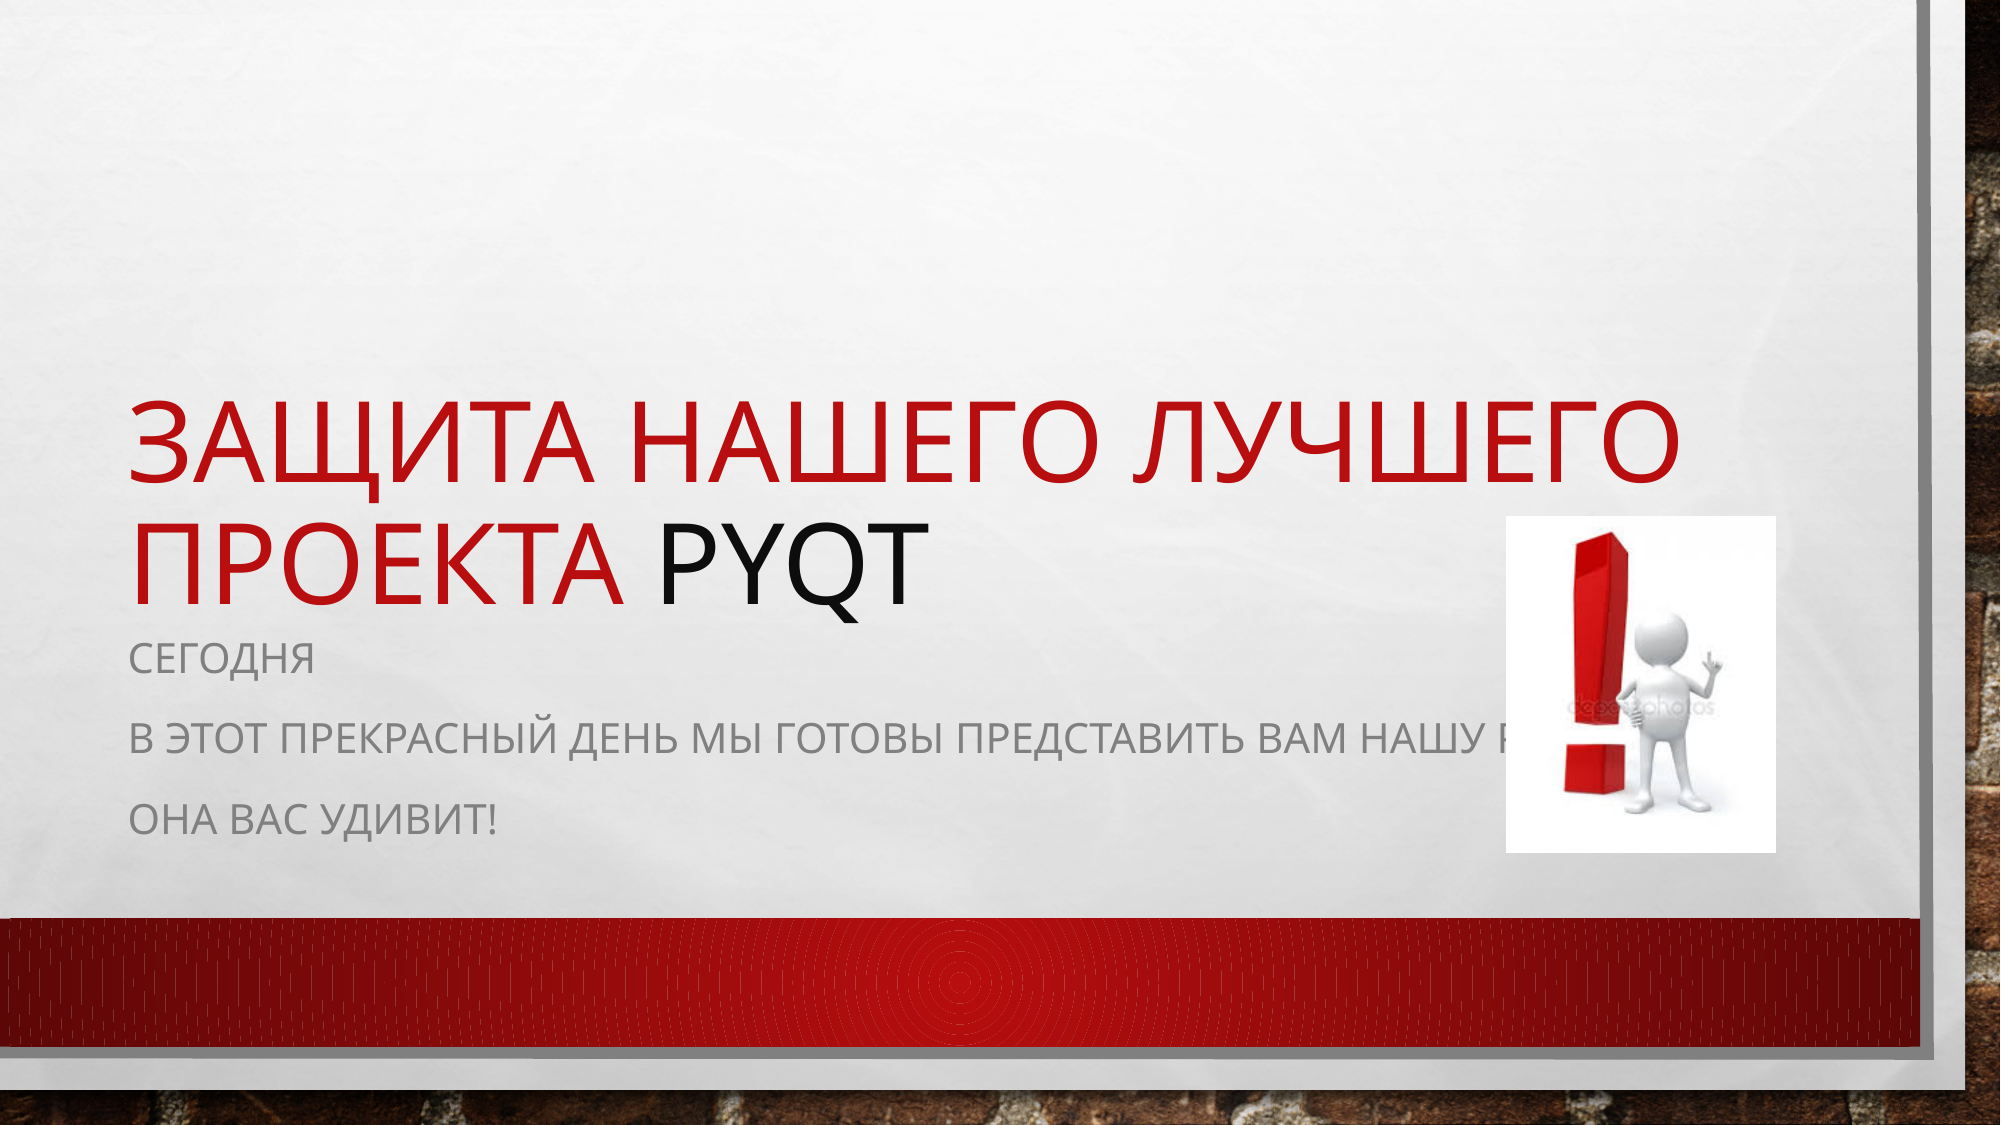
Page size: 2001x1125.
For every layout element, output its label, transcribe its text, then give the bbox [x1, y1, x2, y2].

list Сегодня В этот прекрасный день мы готовы представить вам нашу работу! Она вас удивит! [112, 613, 1818, 883]
picture [0, 0, 2000, 1125]
title Защита нашего лучшего проекта pyqt [112, 112, 1818, 613]
picture [1505, 516, 1776, 854]
